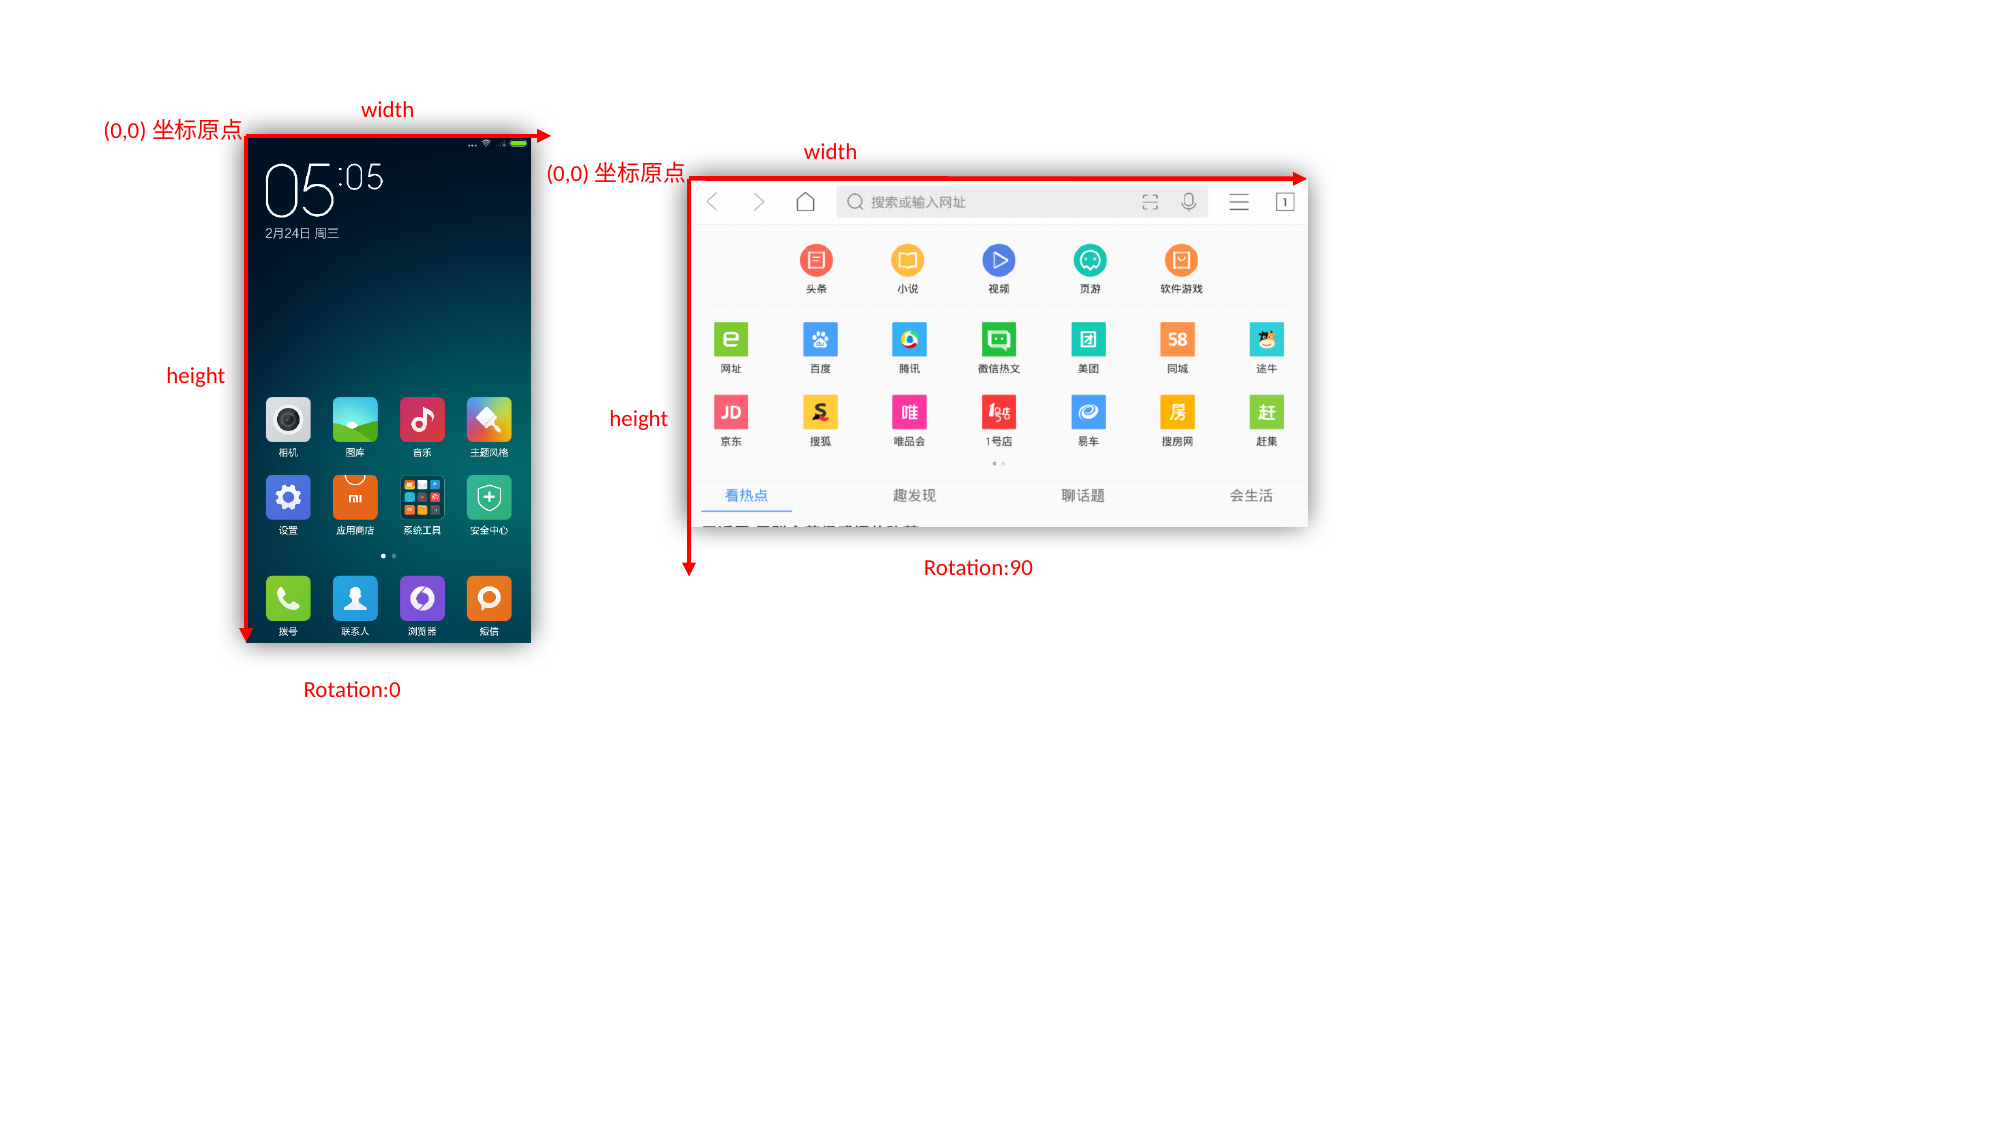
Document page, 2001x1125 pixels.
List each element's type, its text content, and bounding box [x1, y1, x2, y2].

text_box width [346, 86, 431, 129]
picture [481, 628, 487, 635]
text_box width [789, 129, 824, 172]
text_box (0,0)坐标原点 [531, 151, 732, 194]
picture [290, 527, 296, 534]
picture [266, 576, 310, 620]
picture [691, 179, 1308, 662]
picture [247, 629, 252, 638]
text_box (0,0)坐标原点 [88, 108, 289, 151]
picture [334, 576, 377, 620]
text_box Rotation:0 [288, 667, 489, 710]
picture [824, 43, 1172, 178]
picture [266, 398, 310, 441]
picture [335, 537, 341, 547]
picture [322, 333, 531, 620]
text_box height [151, 353, 245, 396]
text_box height [594, 396, 688, 439]
picture [280, 449, 287, 456]
picture [267, 476, 310, 519]
picture [247, 136, 531, 401]
